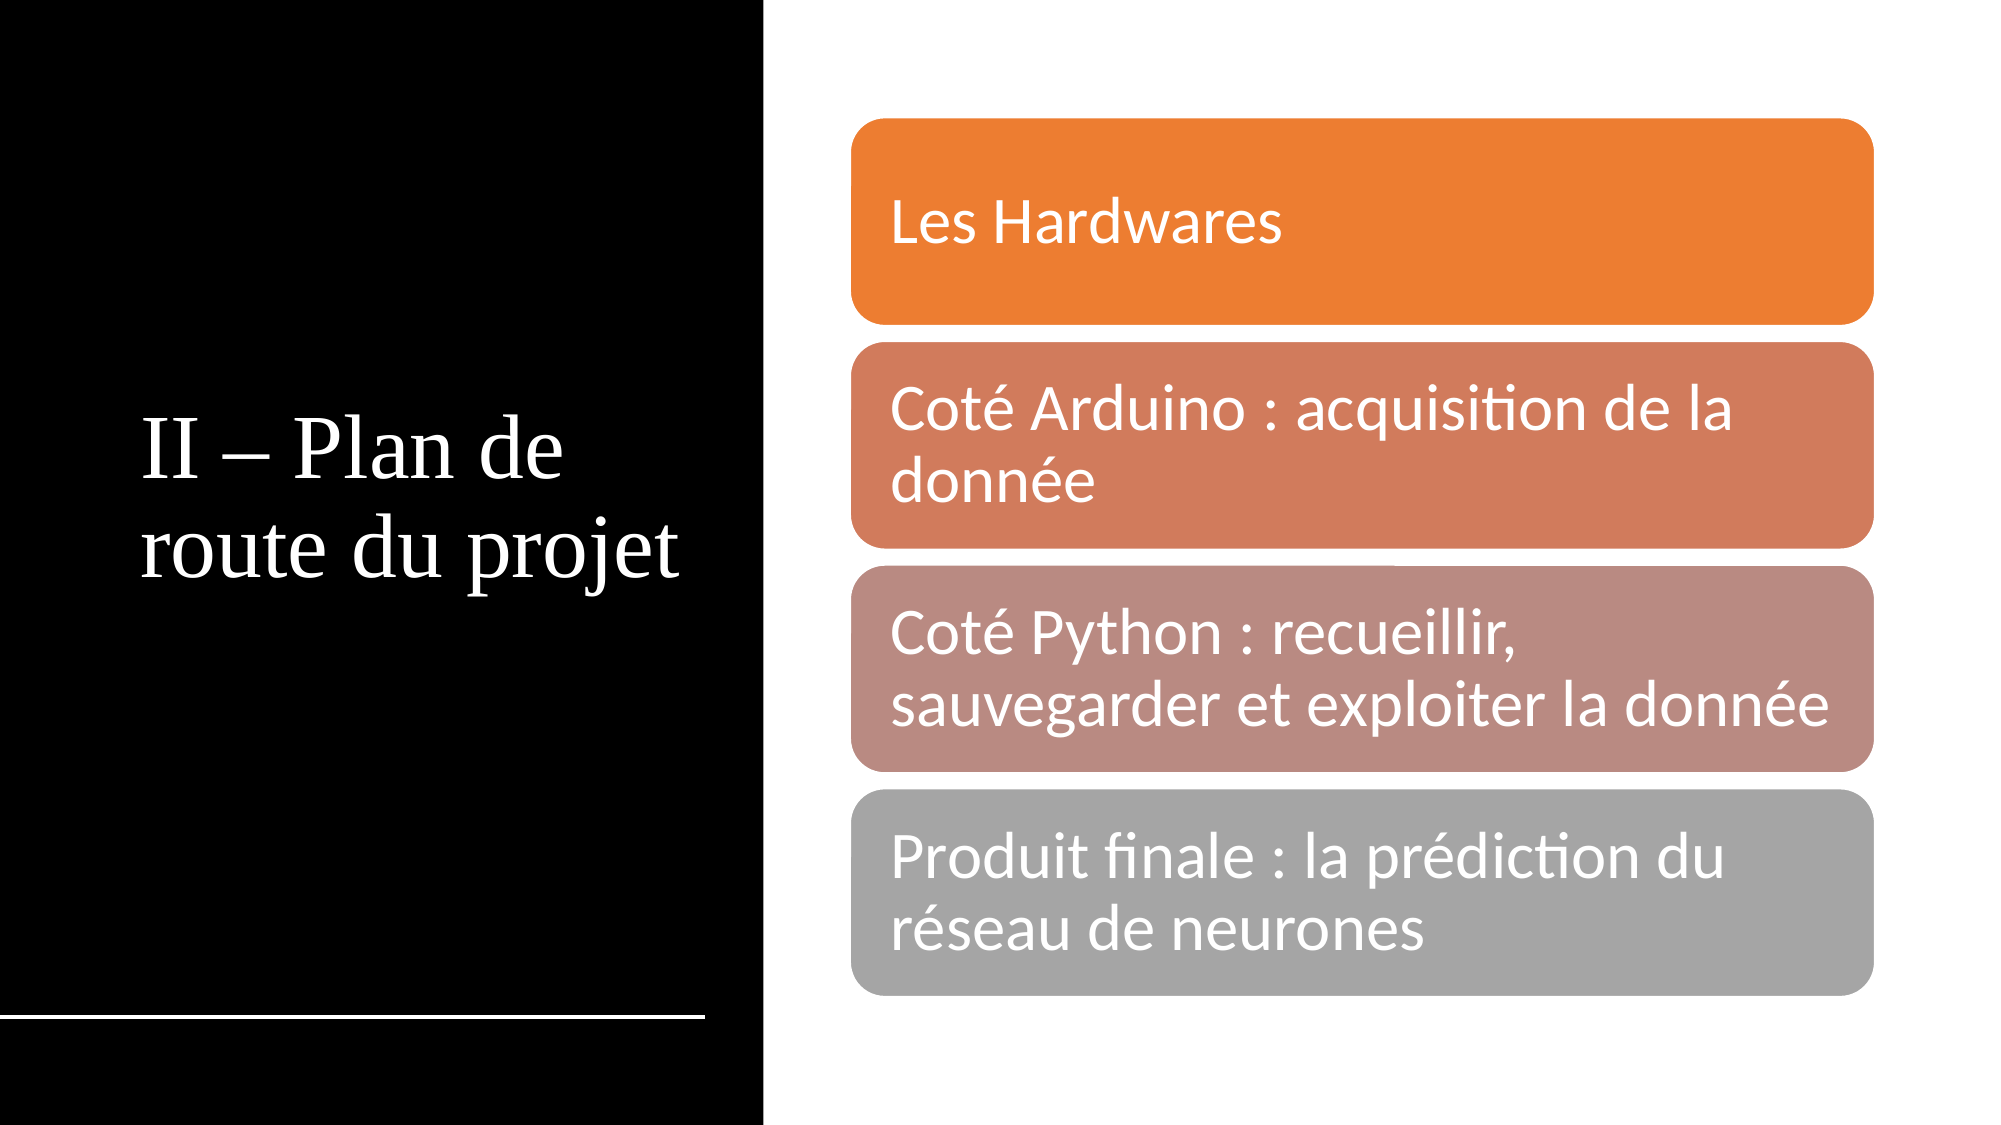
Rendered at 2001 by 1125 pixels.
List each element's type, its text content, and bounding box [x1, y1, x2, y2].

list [849, 93, 1875, 1022]
text_box [0, 0, 764, 1125]
title II – Plan de route du projet [125, 91, 711, 905]
